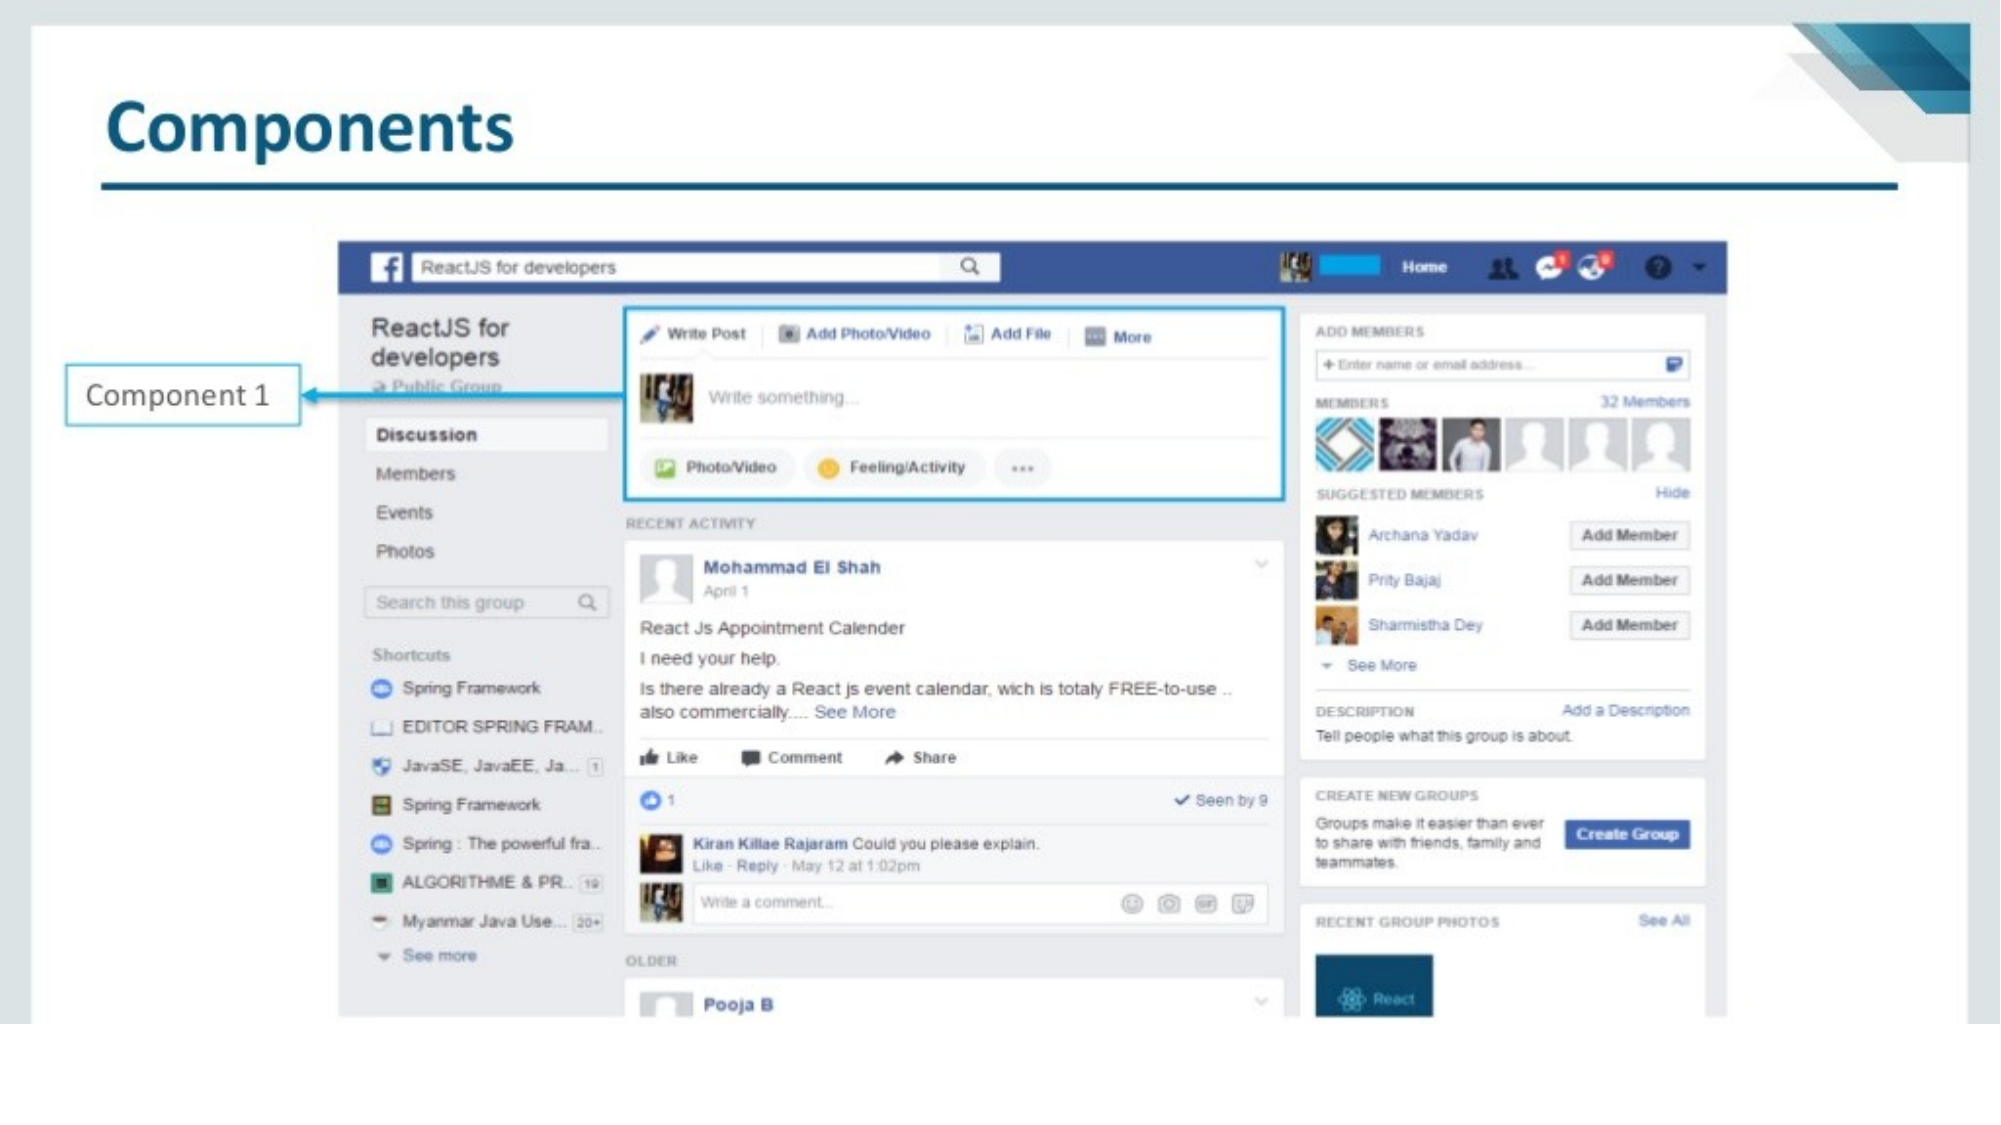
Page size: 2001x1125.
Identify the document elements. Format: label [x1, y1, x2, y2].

text_box [0, 0, 2000, 1024]
